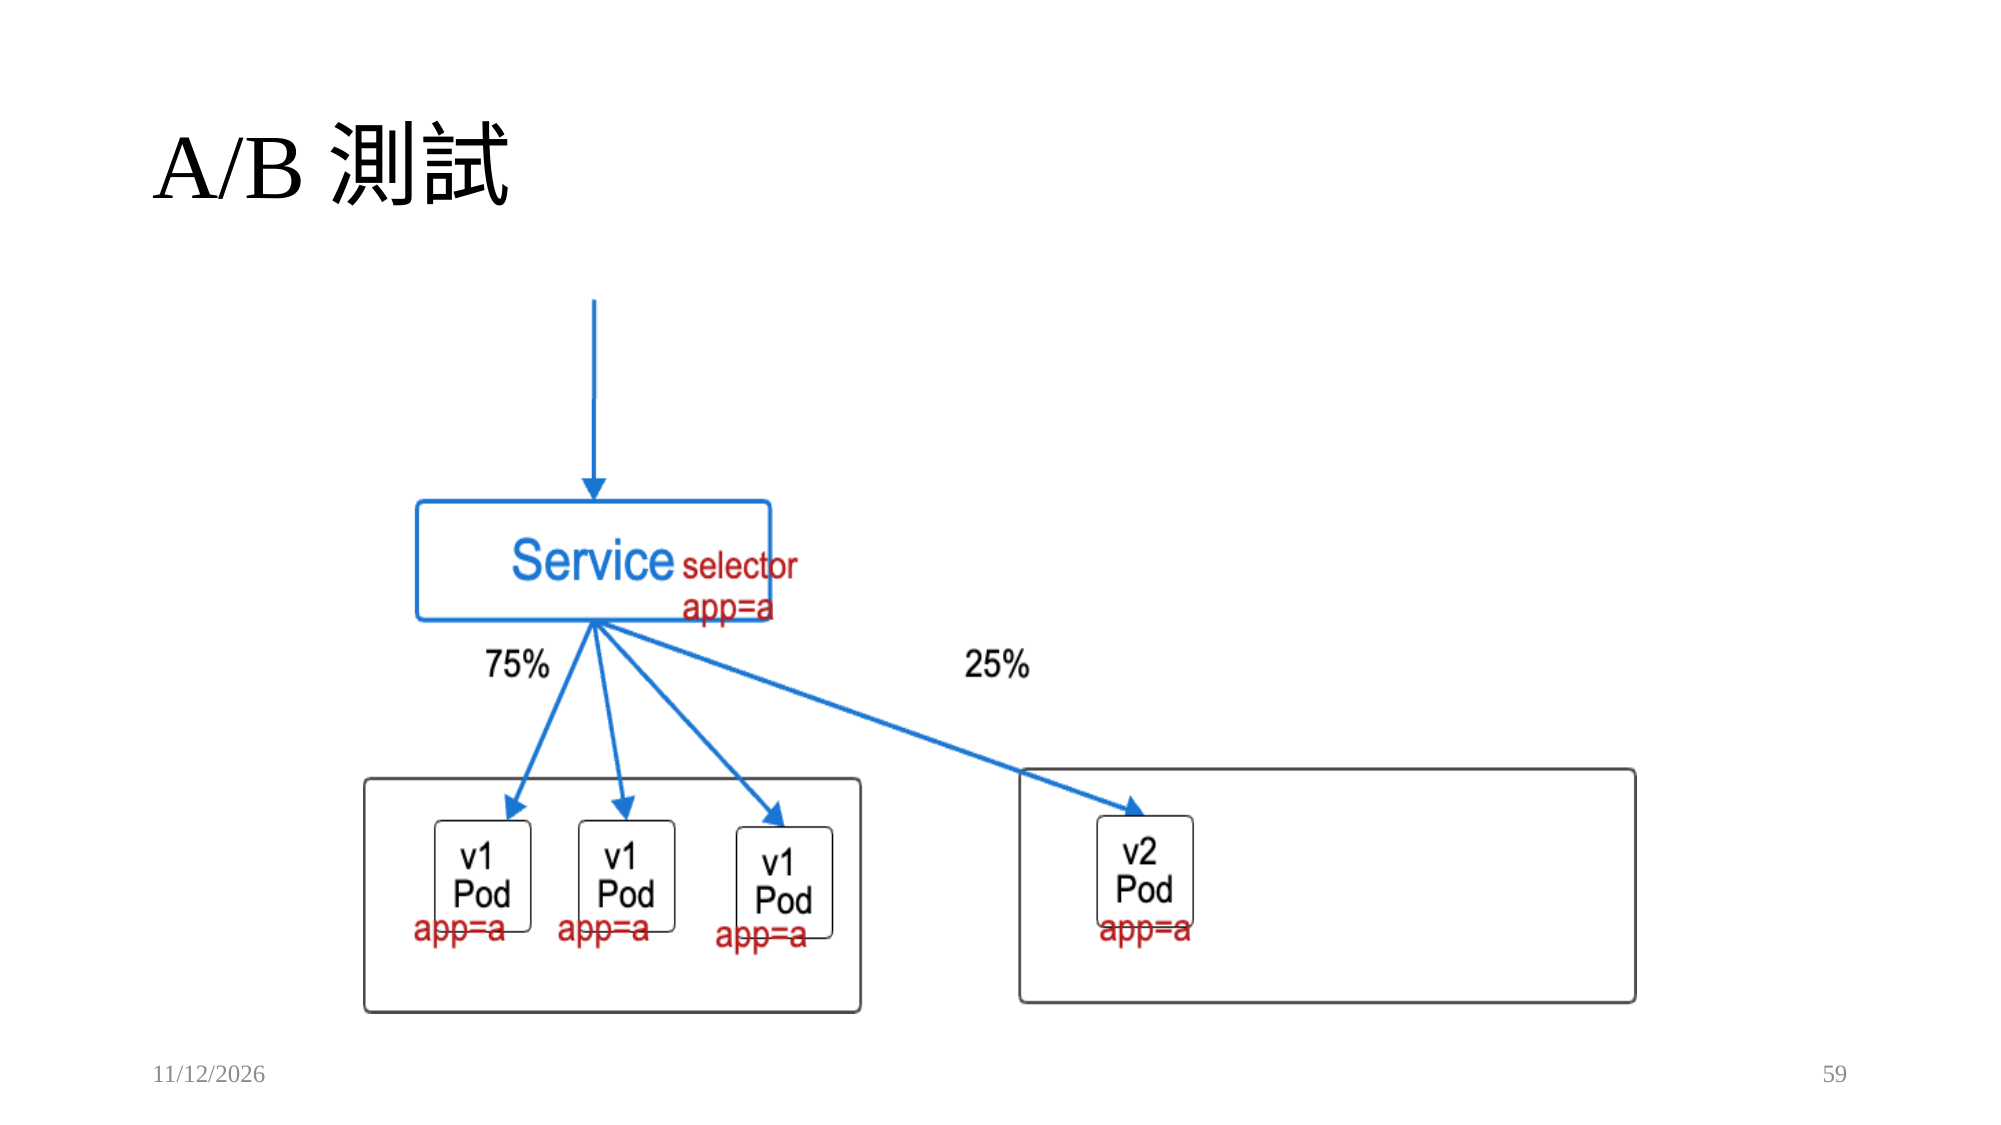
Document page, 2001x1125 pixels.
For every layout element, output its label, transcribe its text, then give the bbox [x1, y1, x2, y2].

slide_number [137, 1042, 588, 1103]
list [363, 299, 1637, 1014]
slide_number 59 [1412, 1042, 1863, 1103]
title A/B測試 [137, 59, 1863, 278]
